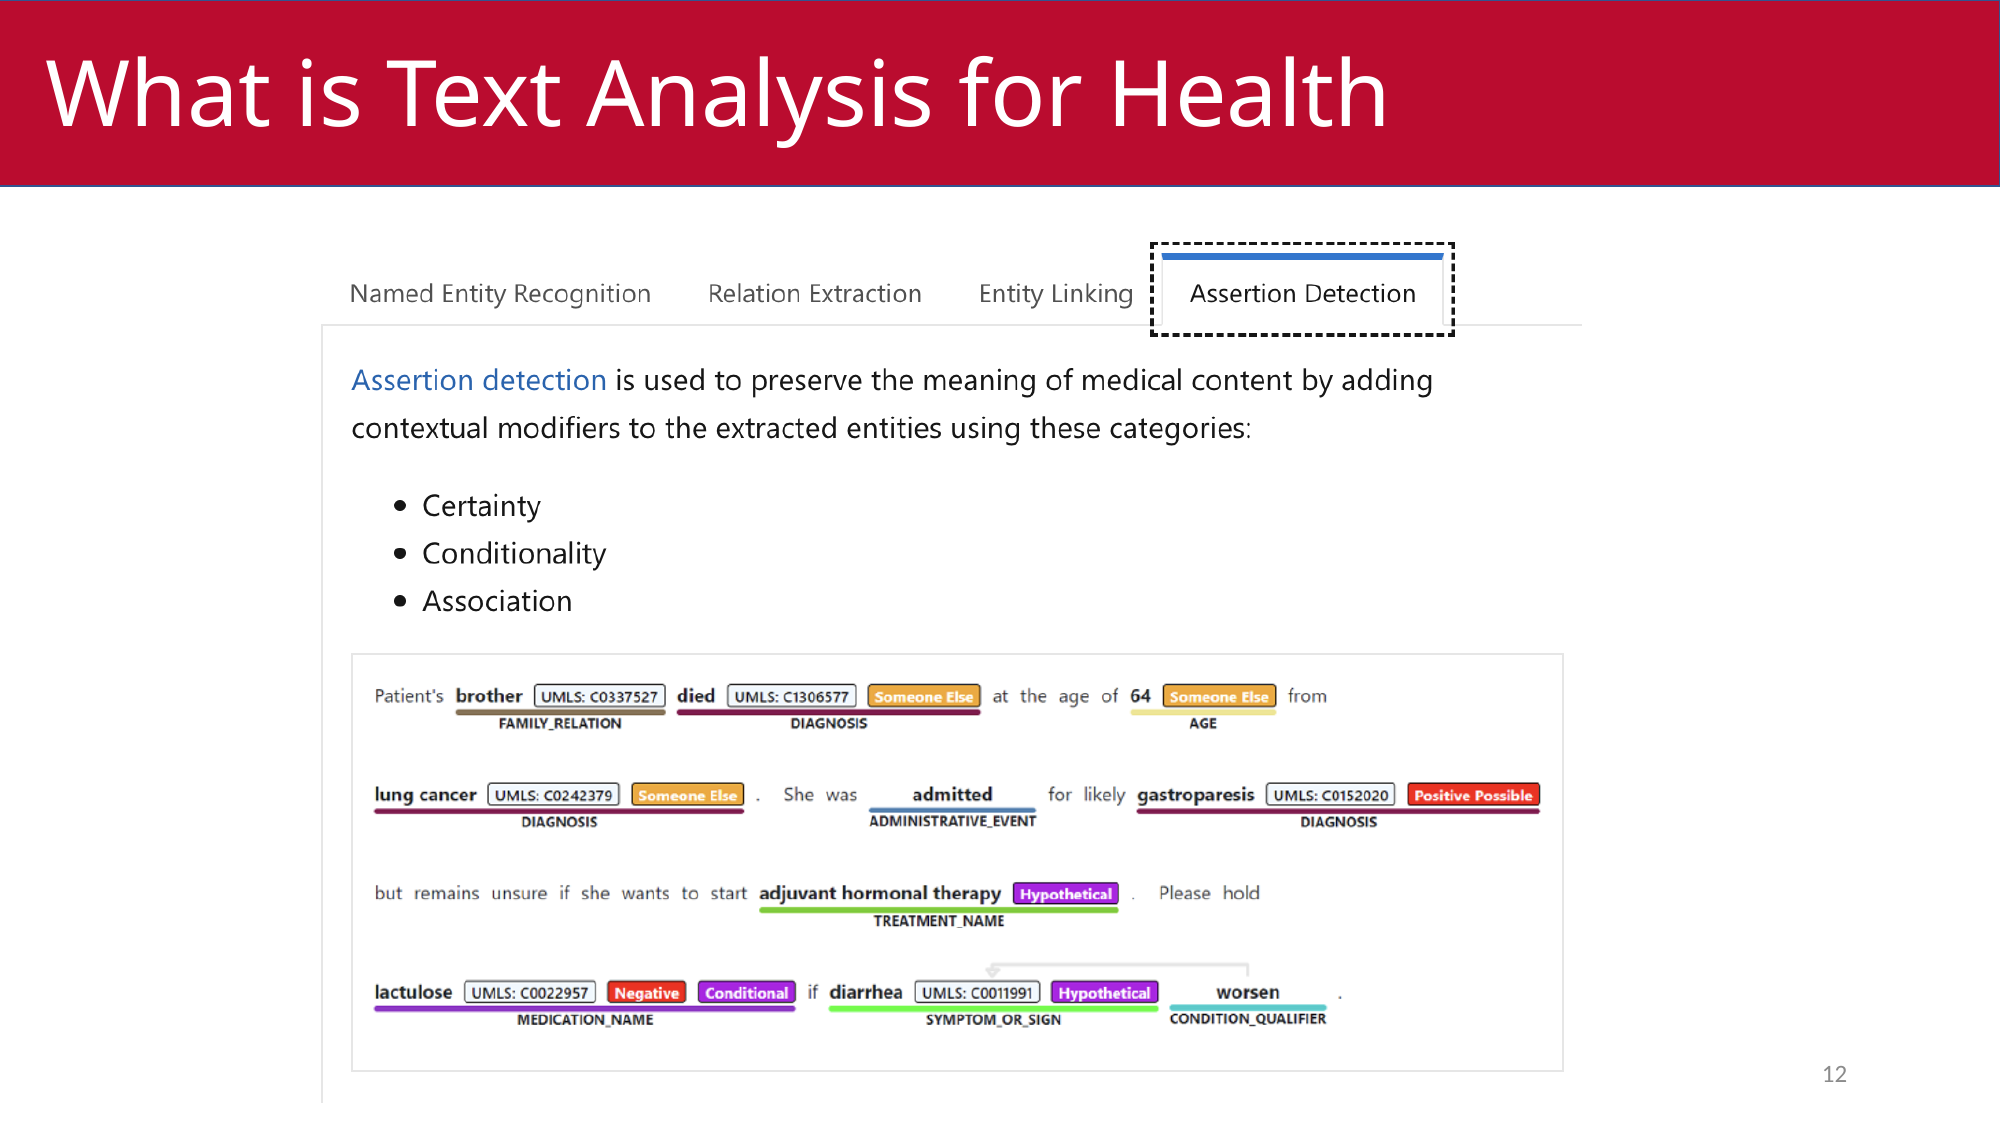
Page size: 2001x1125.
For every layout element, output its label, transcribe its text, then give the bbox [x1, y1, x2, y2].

picture [306, 242, 1582, 1103]
text_box [0, 0, 2000, 187]
text_box What is Text Analysis for Health [30, 39, 1756, 174]
slide_number 12 [1582, 1042, 1863, 1103]
